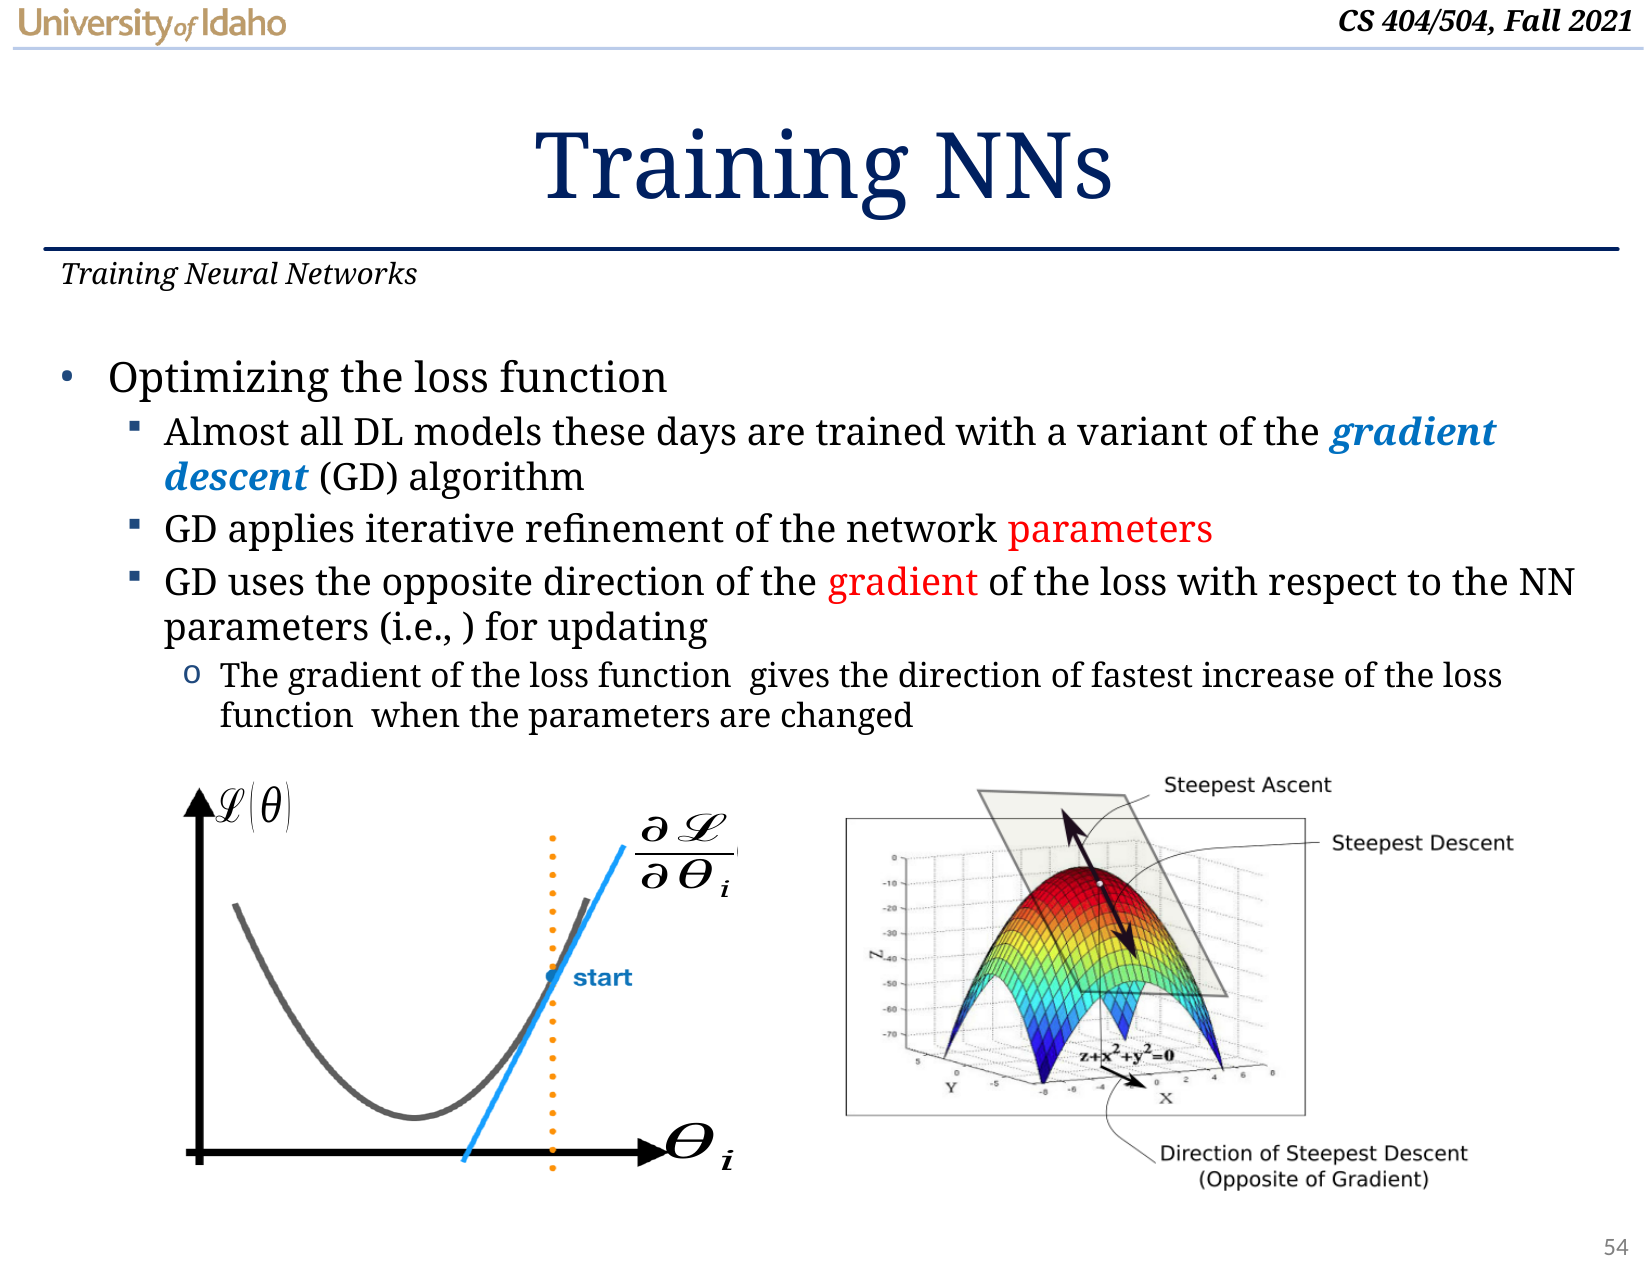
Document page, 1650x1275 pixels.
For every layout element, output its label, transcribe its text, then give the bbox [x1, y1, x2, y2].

picture [19, 8, 286, 46]
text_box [163, 778, 743, 1182]
title Training NNs [0, 75, 1650, 248]
list Training Neural Networks [45, 247, 1062, 306]
picture [836, 767, 1528, 1194]
